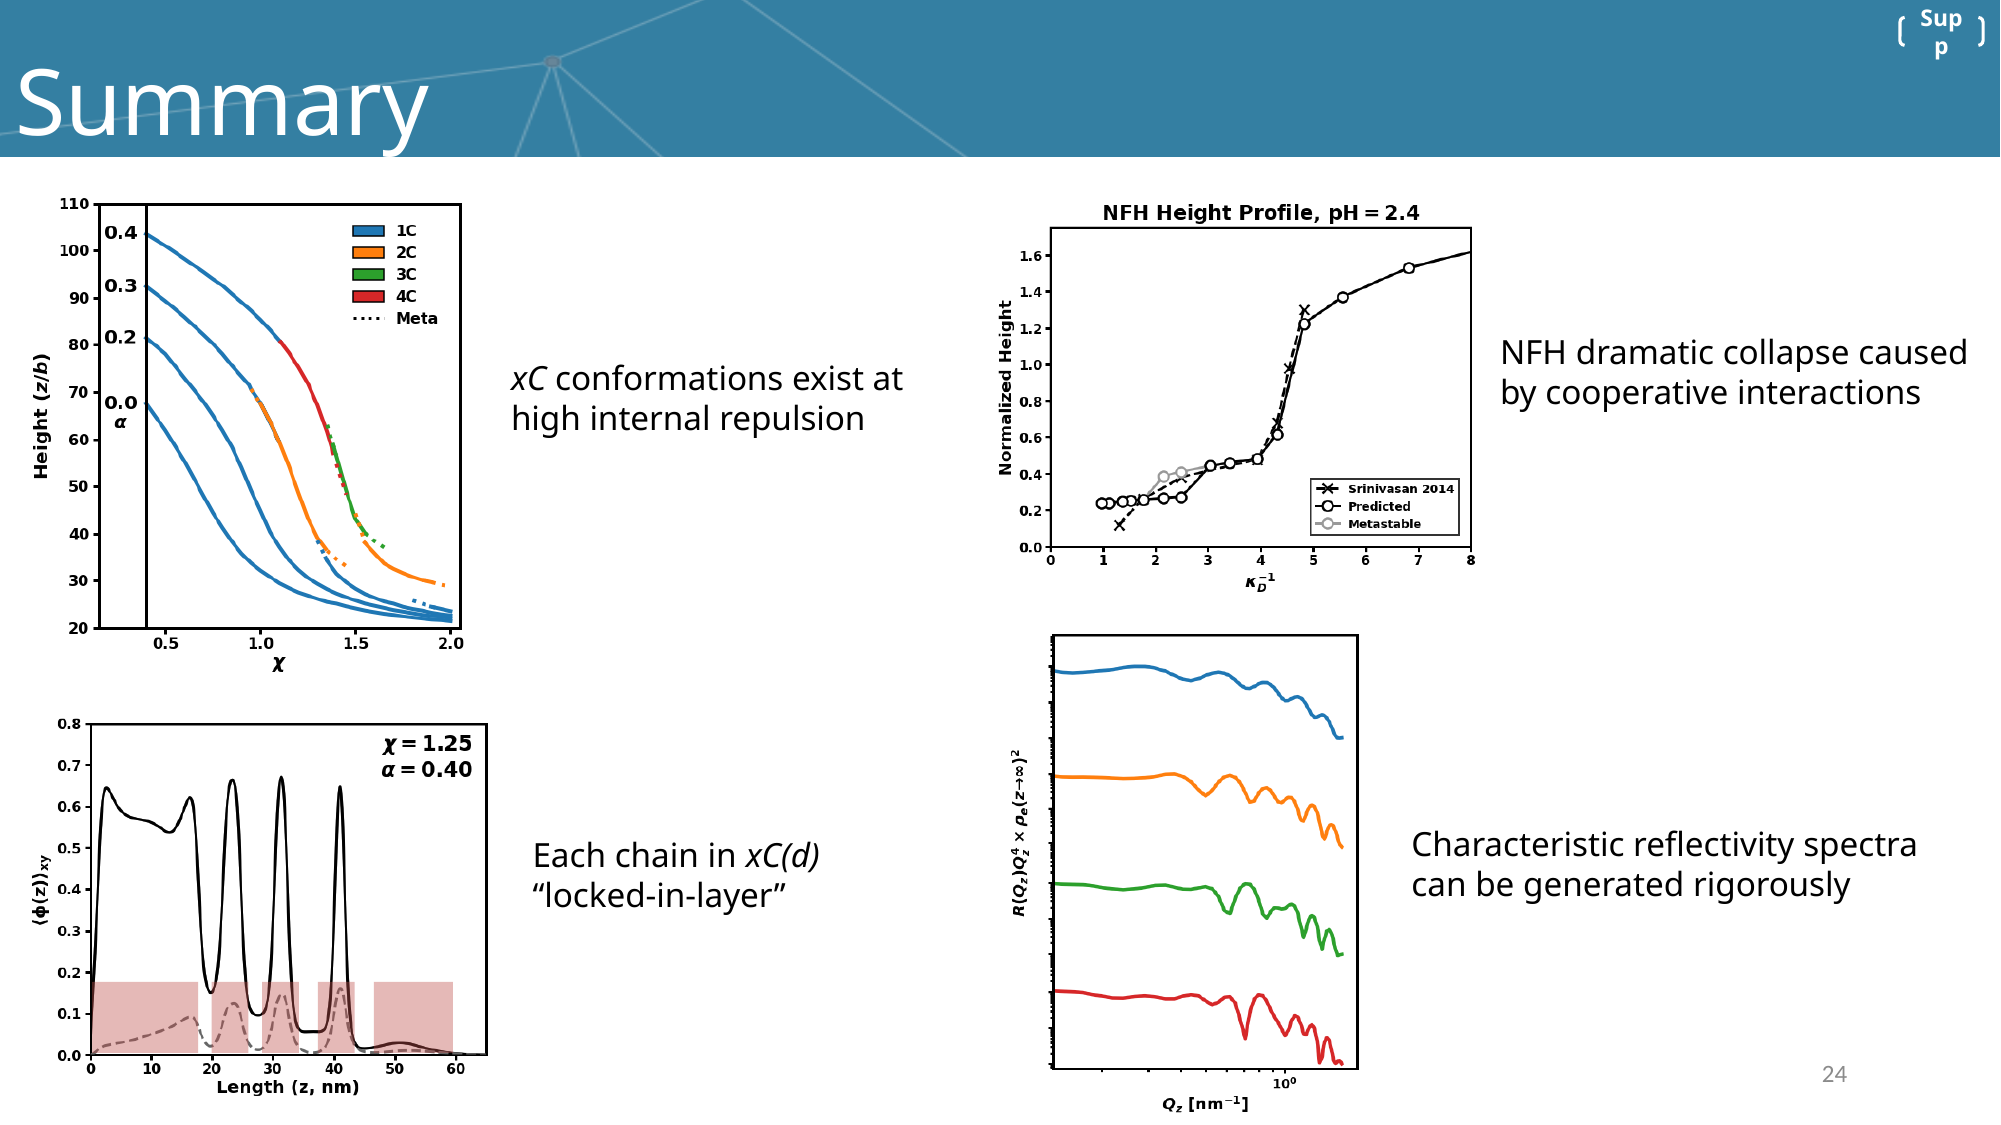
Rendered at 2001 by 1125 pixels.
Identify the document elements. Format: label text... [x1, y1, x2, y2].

picture [24, 192, 476, 682]
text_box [25, 712, 494, 1102]
picture [1004, 629, 1373, 1120]
text_box Characteristic reflectivity spectra can be generated rigorously [1396, 815, 1963, 911]
slide_number 24 [1412, 1042, 1863, 1103]
title Summary [0, 23, 1725, 155]
text_box xC conformations exist at high internal repulsion [496, 349, 984, 445]
text_box Each chain in xC(d) “locked-in-layer” [517, 826, 910, 922]
text_box NFH dramatic collapse caused by cooperative interactions [1485, 323, 2000, 419]
picture [993, 196, 1481, 599]
